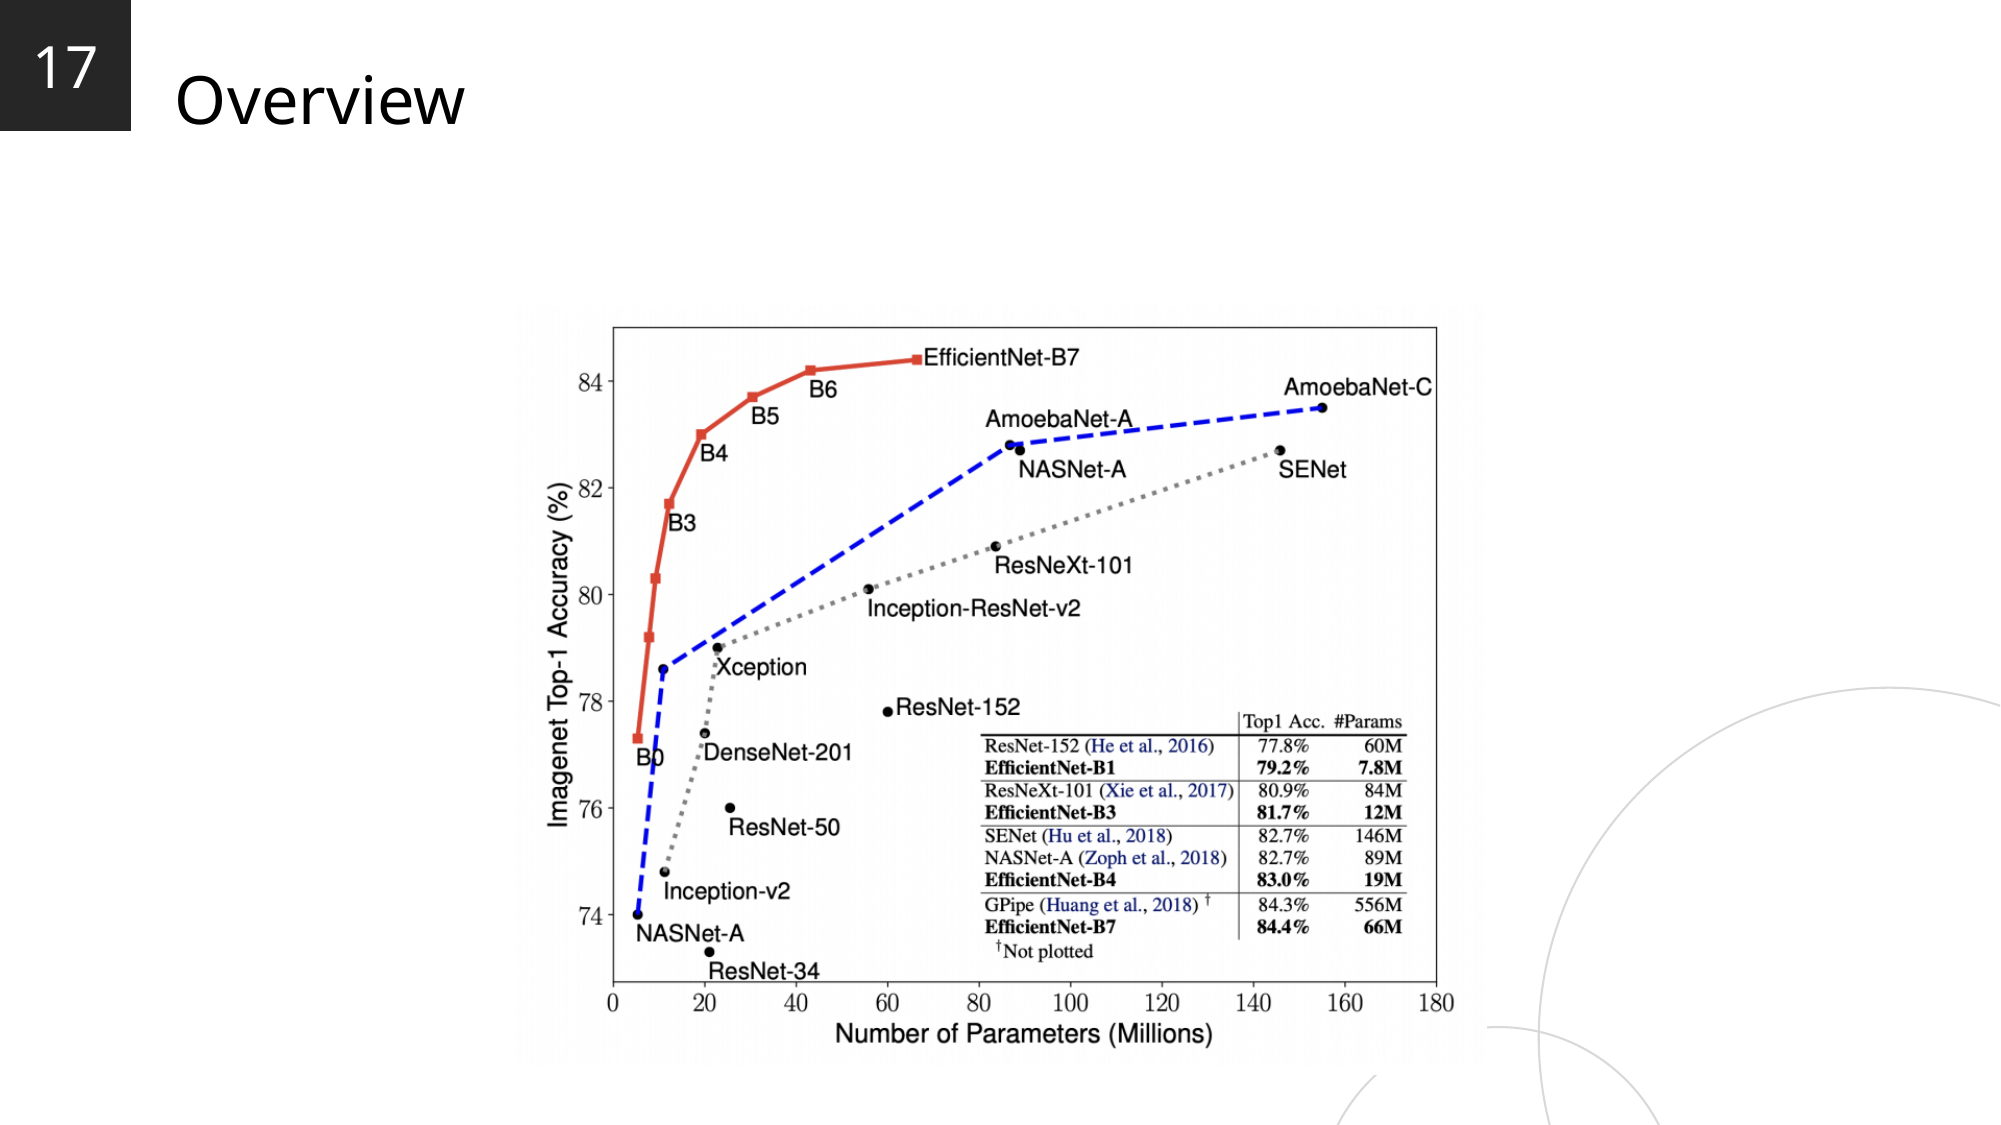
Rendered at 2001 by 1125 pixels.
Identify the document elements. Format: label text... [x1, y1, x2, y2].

text_box 17 [0, 0, 132, 132]
picture [513, 305, 1487, 1075]
text_box Overview [160, 50, 482, 146]
